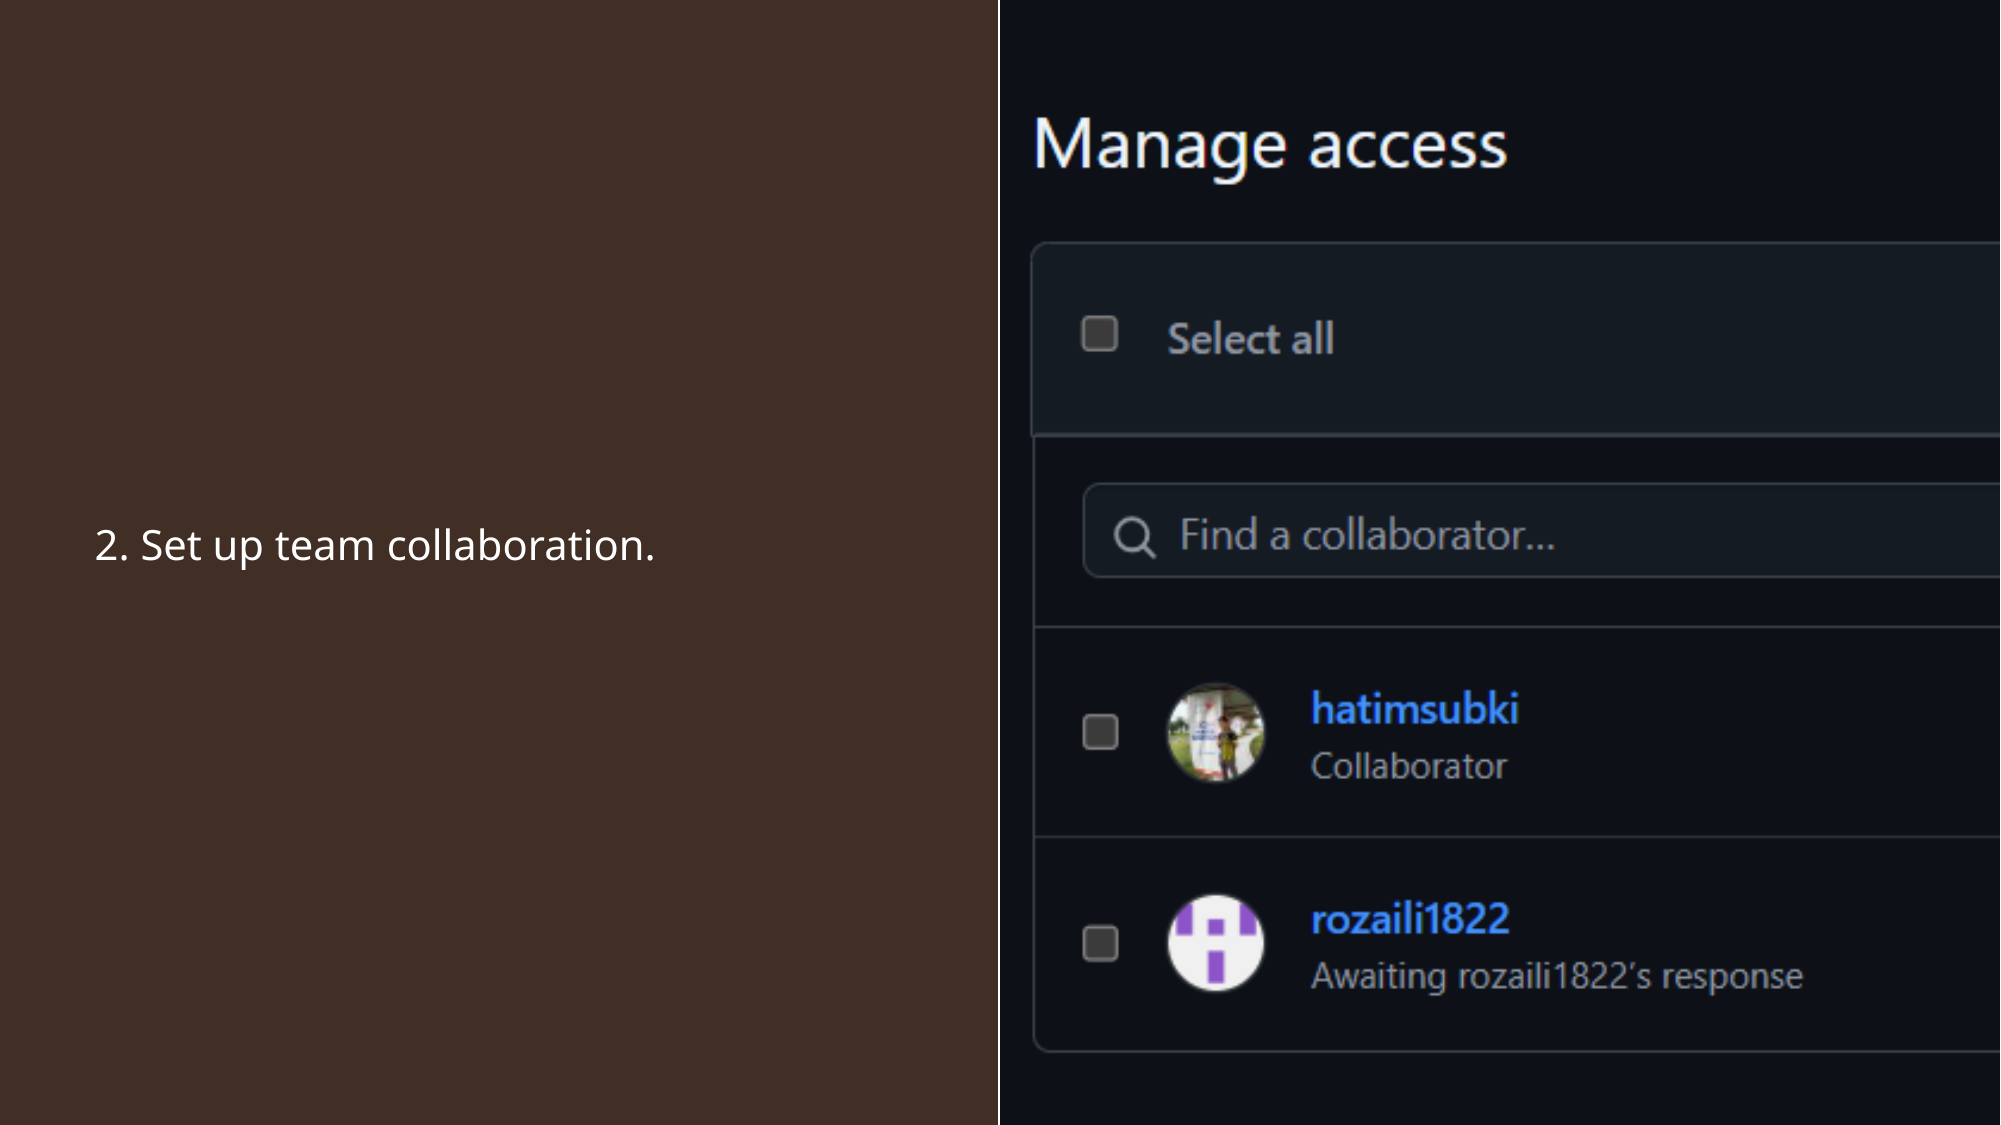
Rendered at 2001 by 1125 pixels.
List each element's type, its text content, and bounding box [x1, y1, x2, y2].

list 2. Set up team collaboration. [79, 501, 904, 1014]
picture [997, 0, 2000, 1125]
text_box [0, 0, 997, 1125]
